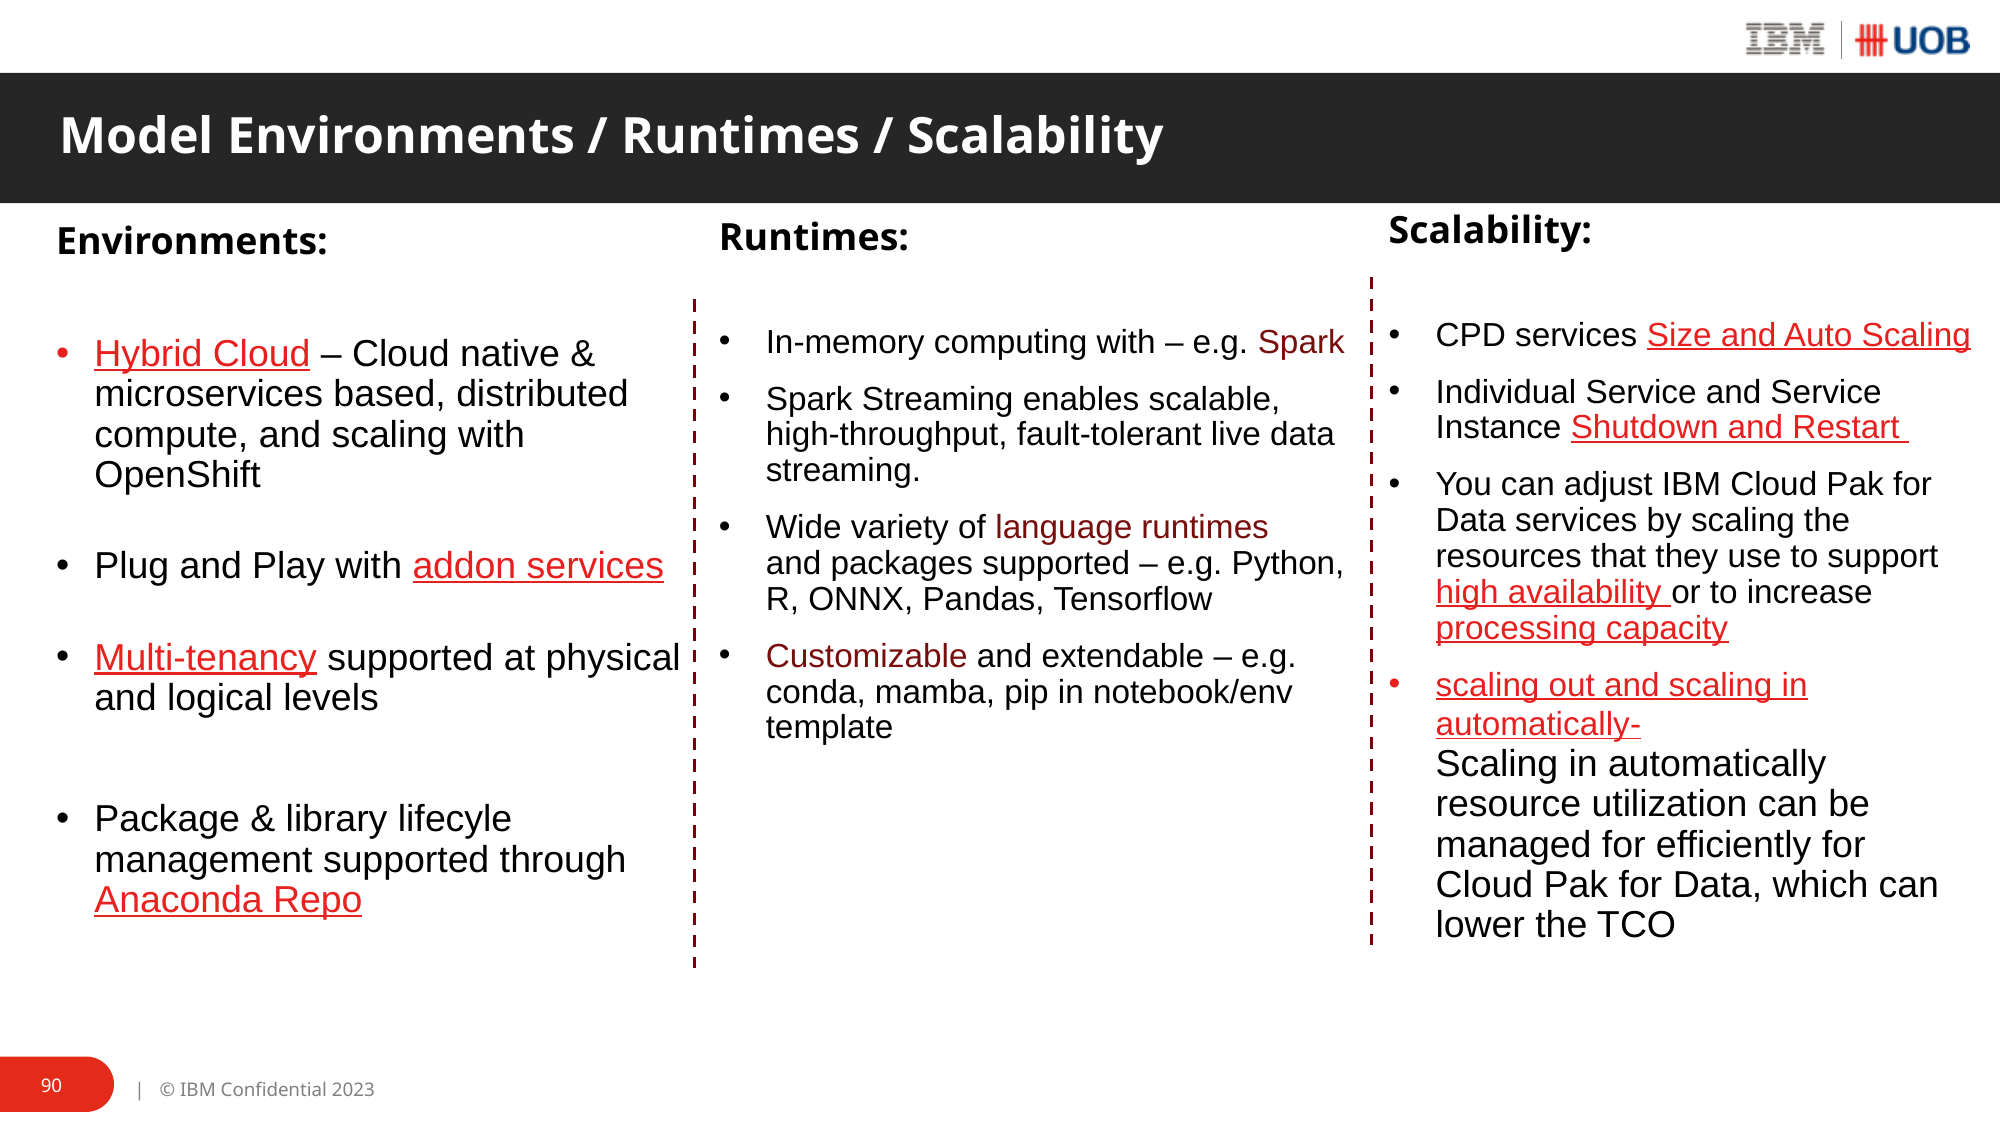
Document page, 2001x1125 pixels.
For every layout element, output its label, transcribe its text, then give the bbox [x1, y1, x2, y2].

title Model Environments / Runtimes / Scalability [59, 102, 1937, 174]
text_box Runtimes: In-memory computing with – e.g. Spark Spark Streaming enables scalable, high-throughput, fault-tolerant live data streaming. Wide variety of language runtimes and packages supported – e.g. Python, R, ONNX, Pandas, Tensorflow Customizable and extendable – e.g. conda, mamba, pip in notebook/env template [710, 214, 1363, 965]
picture [1855, 10, 1970, 71]
text_box Scalability: CPD services Size and Auto Scaling Individual Service and Service Instance Shutdown and Restart You can adjust IBM Cloud Pak for Data services by scaling the resources that they use to support high availability or to increase processing capacity scaling out and scaling in automatically-By scaling out and Scaling in automatically resource utilization can be managed for efficiently for Cloud Pak for Data, which can lower the TCO [1380, 207, 1981, 958]
list Environments: Hybrid Cloud – Cloud native & microservices based, distributed compute, and scaling with OpenShift Plug and Play with addon services Multi-tenancy supported at physical and logical levels Package & library lifecyle management supported through Anaconda Repo [47, 217, 700, 969]
